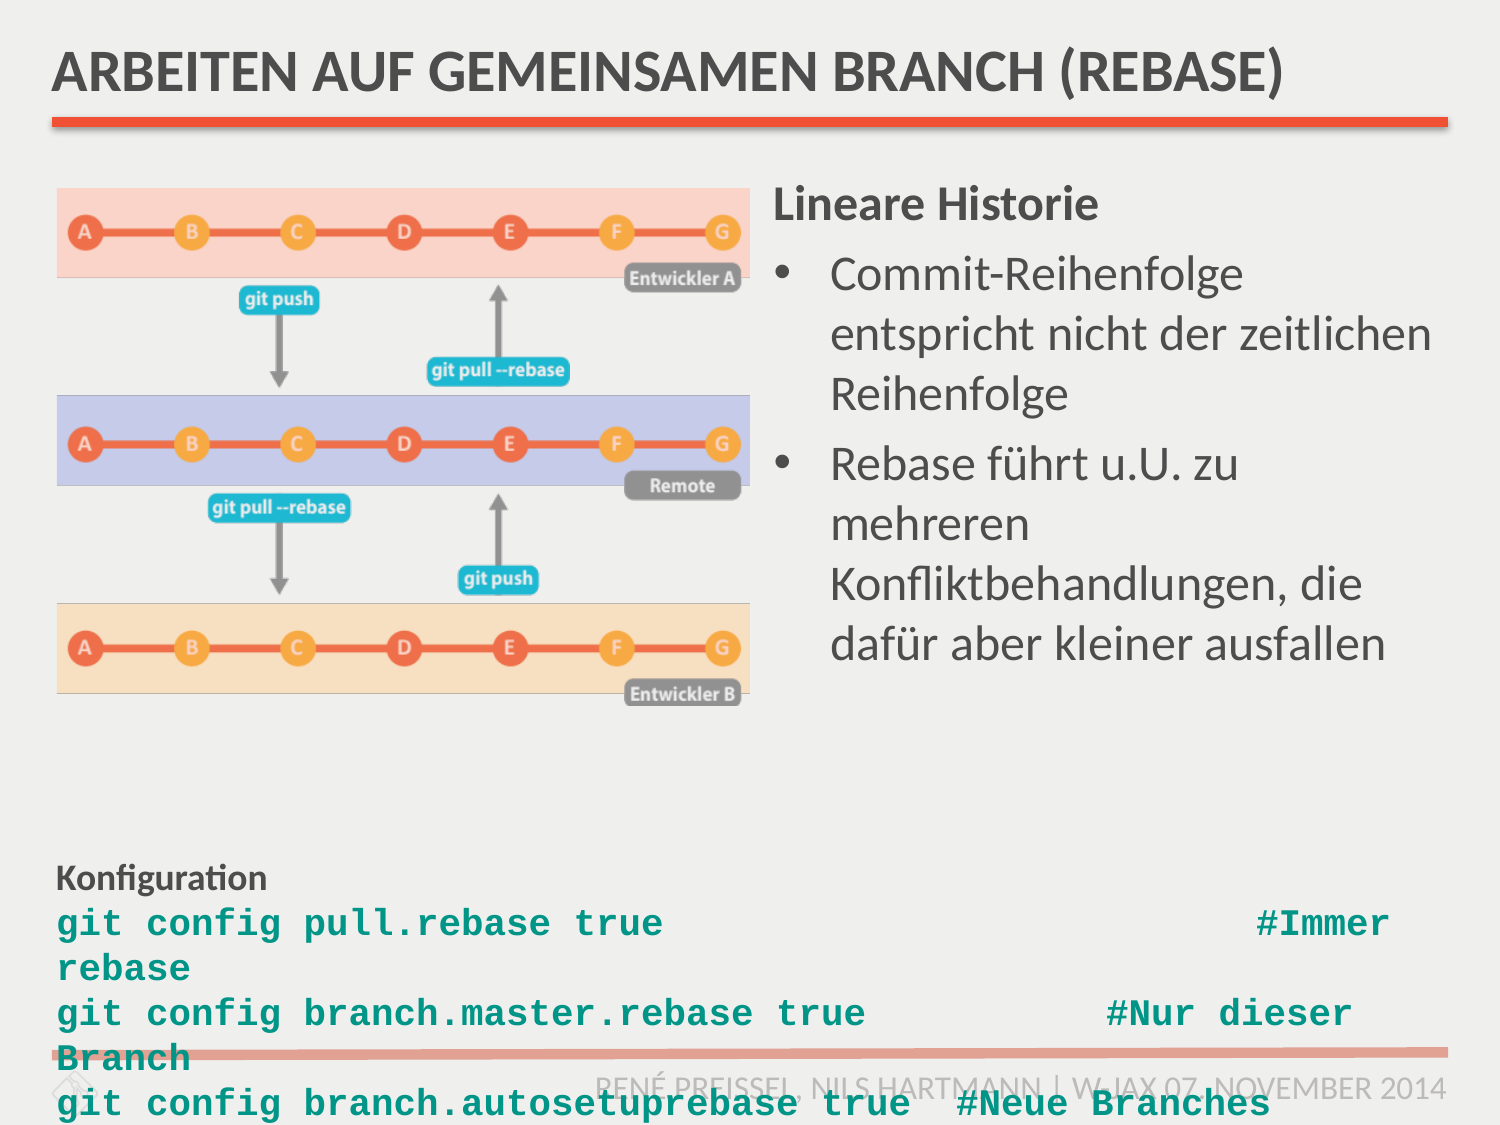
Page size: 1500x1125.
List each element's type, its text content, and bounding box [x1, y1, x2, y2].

picture [56, 187, 751, 706]
title ARBEITEN AUF GEMEINSAMEN BRANCH (REBASE) [51, 30, 1449, 104]
list Lineare Historie Commit-Reihenfolge entspricht nicht der zeitlichen Reihenfolge Rebase führt u.U. zu mehreren Konfliktbehandlungen, die dafür aber kleiner ausfallen [773, 170, 1449, 880]
text_box Konfiguration git config pull.rebase true #Immer rebase git config branch.master.rebase true #Nur dieser Branch git config branch.autosetuprebase true #Neue Branches [41, 845, 1438, 1125]
